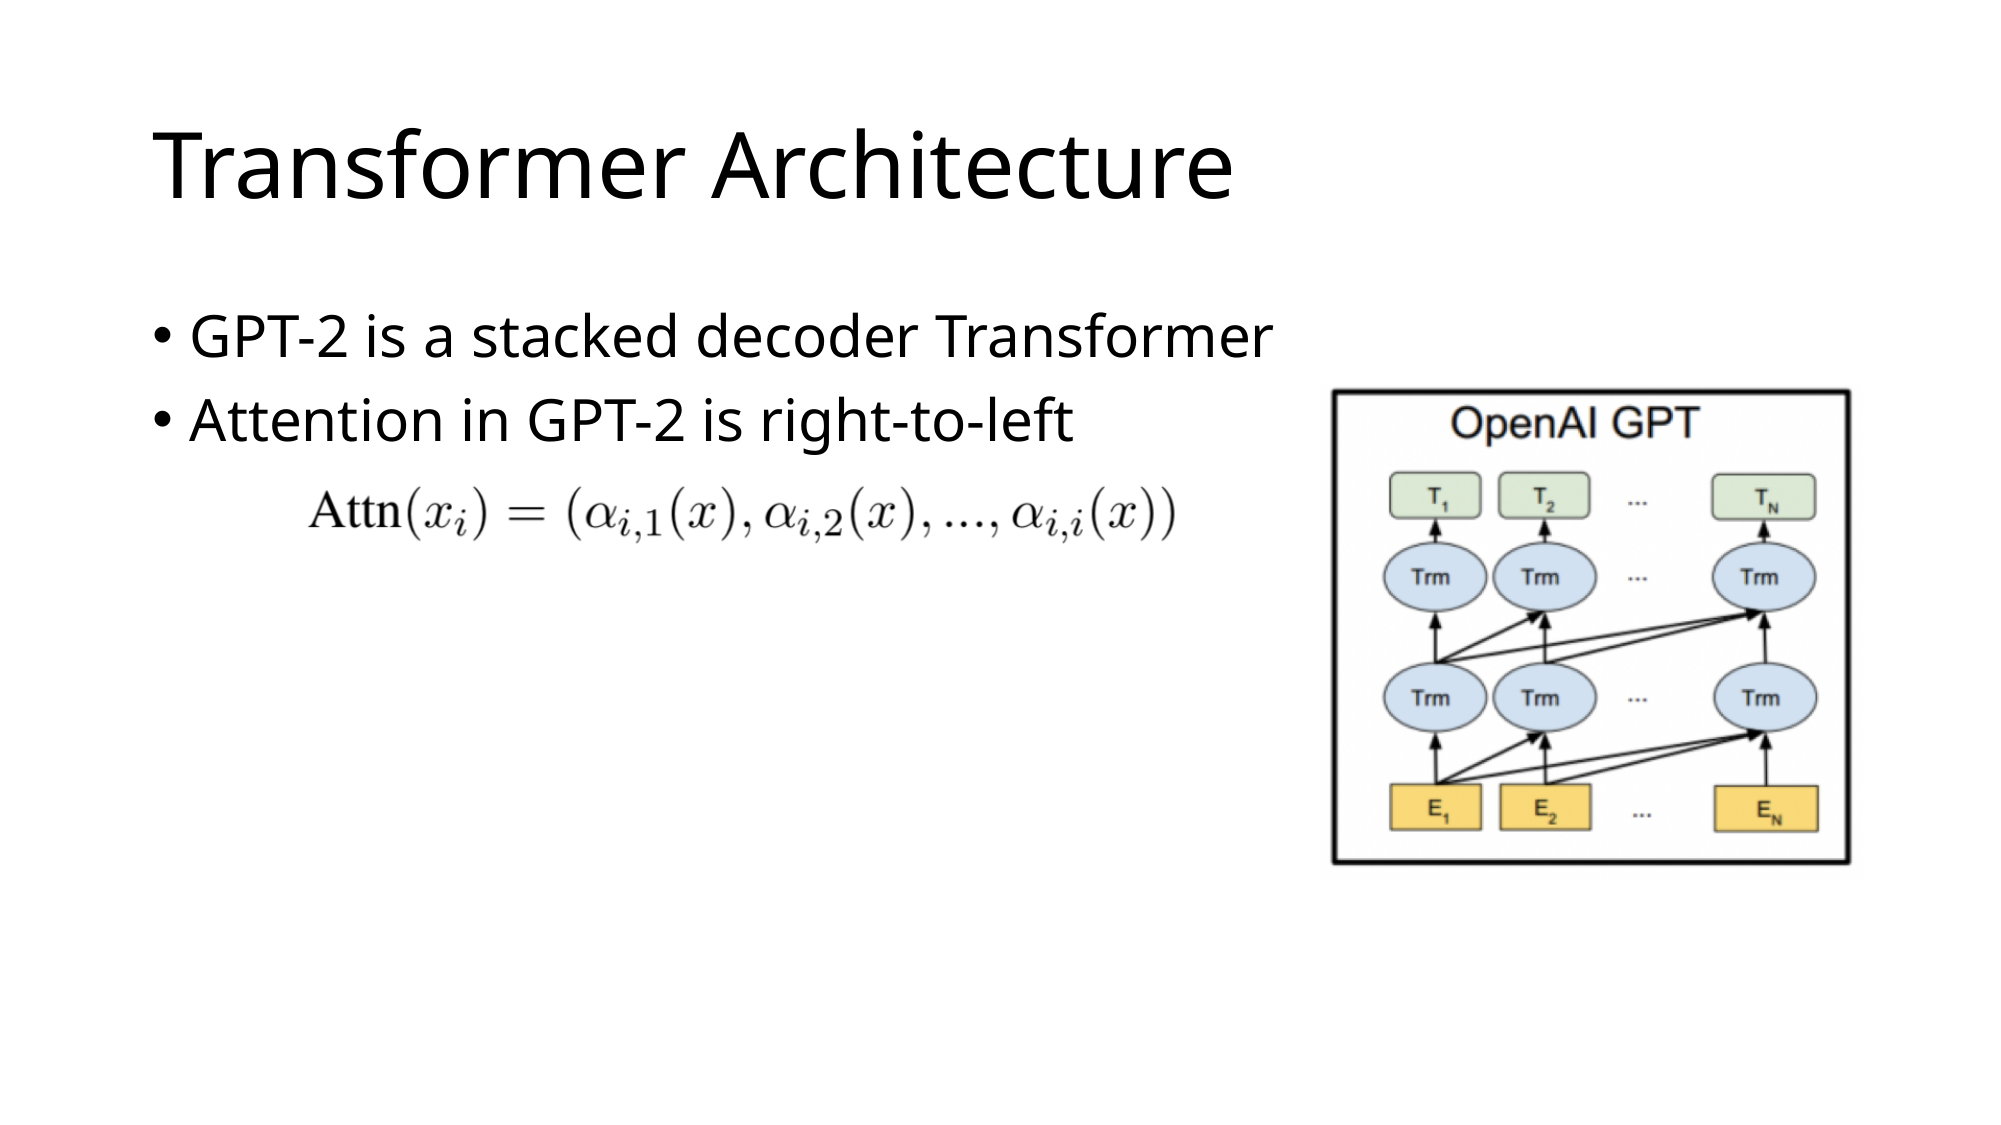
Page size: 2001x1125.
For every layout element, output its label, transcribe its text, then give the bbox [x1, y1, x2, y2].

list GPT-2 is a stacked decoder Transformer Attention in GPT-2 is right-to-left [137, 299, 1863, 1014]
picture [1320, 383, 1863, 880]
picture [283, 469, 1207, 566]
title Transformer Architecture [137, 59, 1863, 278]
